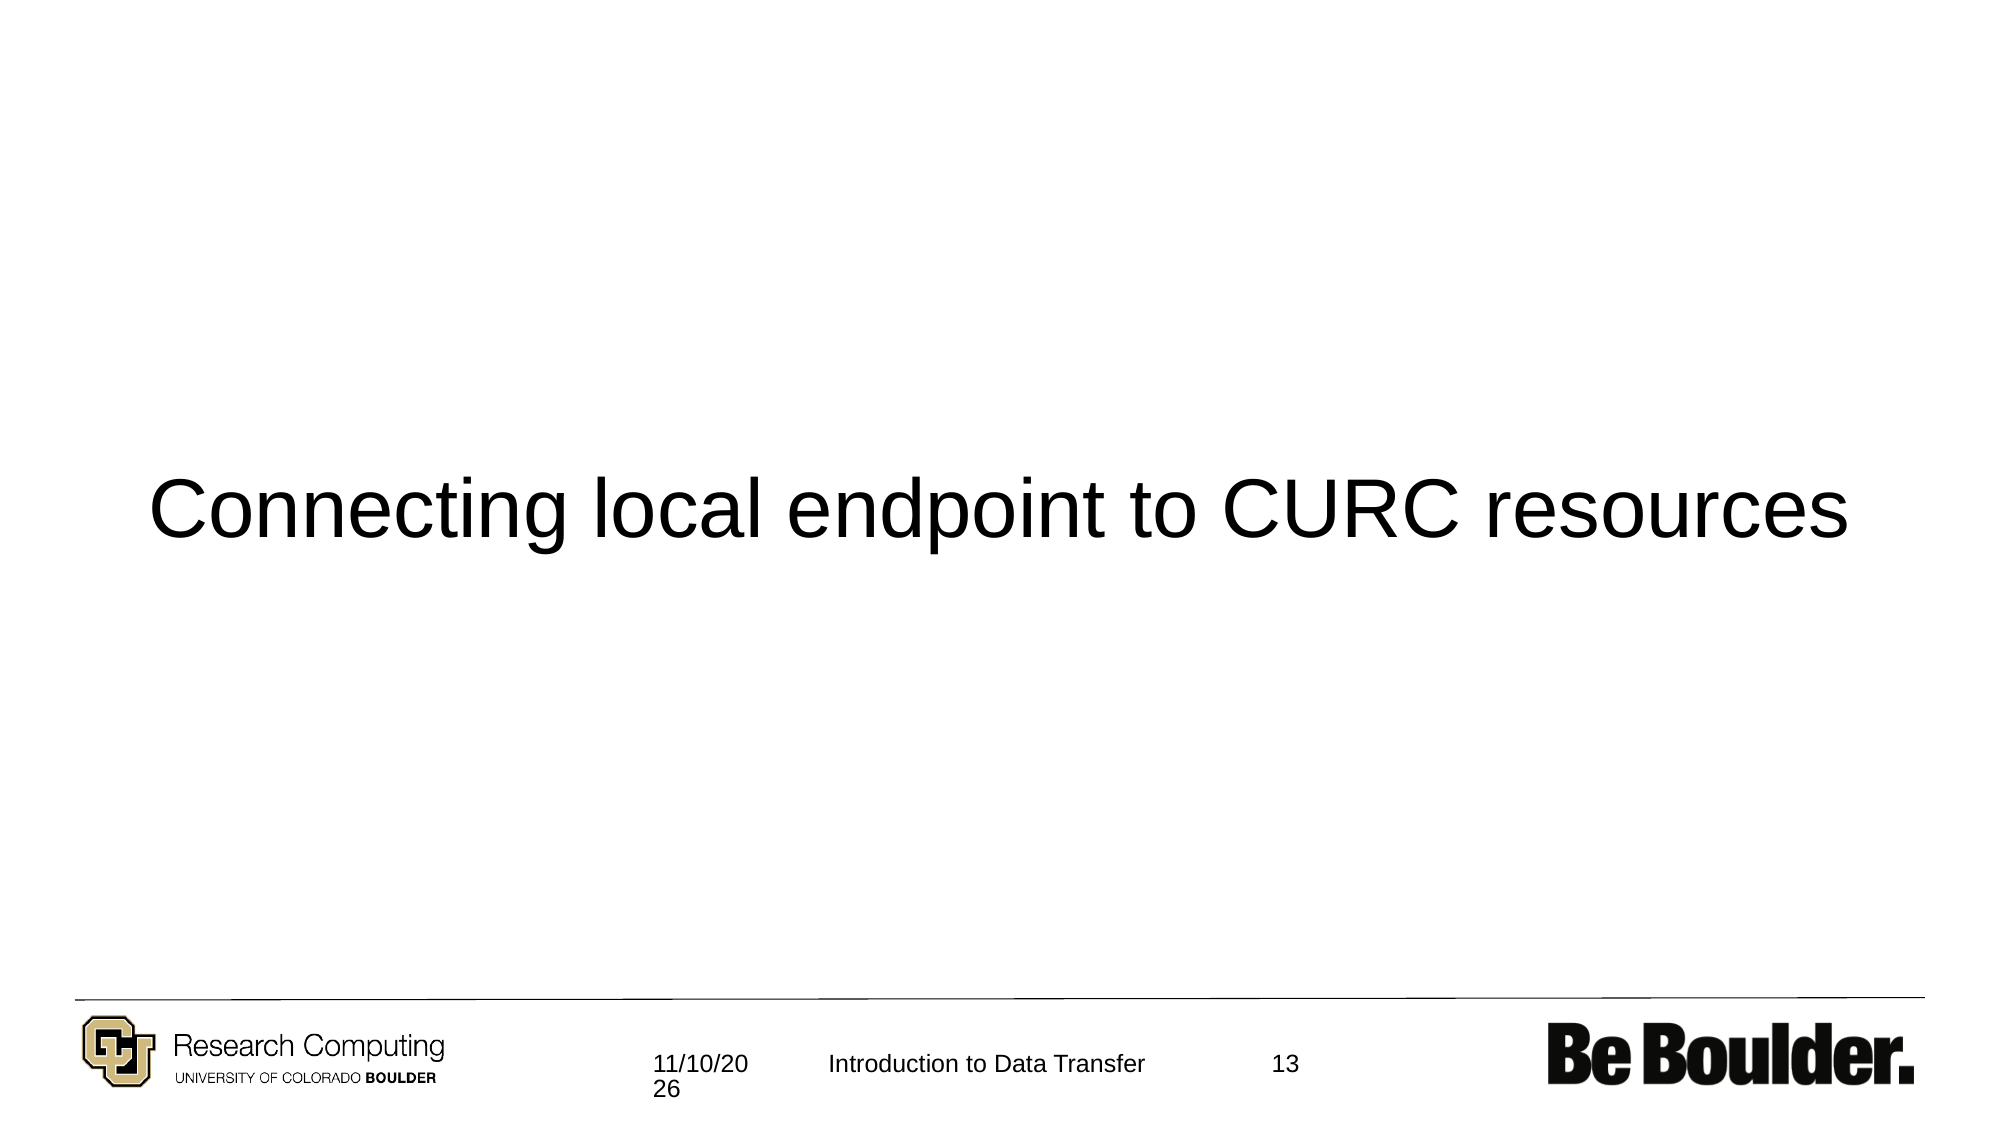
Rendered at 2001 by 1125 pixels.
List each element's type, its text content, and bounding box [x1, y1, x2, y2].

picture [1524, 1015, 1938, 1088]
picture [81, 1015, 444, 1088]
footer Introduction to Data Transfer [772, 1032, 1202, 1093]
slide_number 13 [1202, 1032, 1315, 1093]
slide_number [637, 1032, 772, 1093]
text_box Connecting local endpoint to CURC resources [133, 446, 1867, 562]
